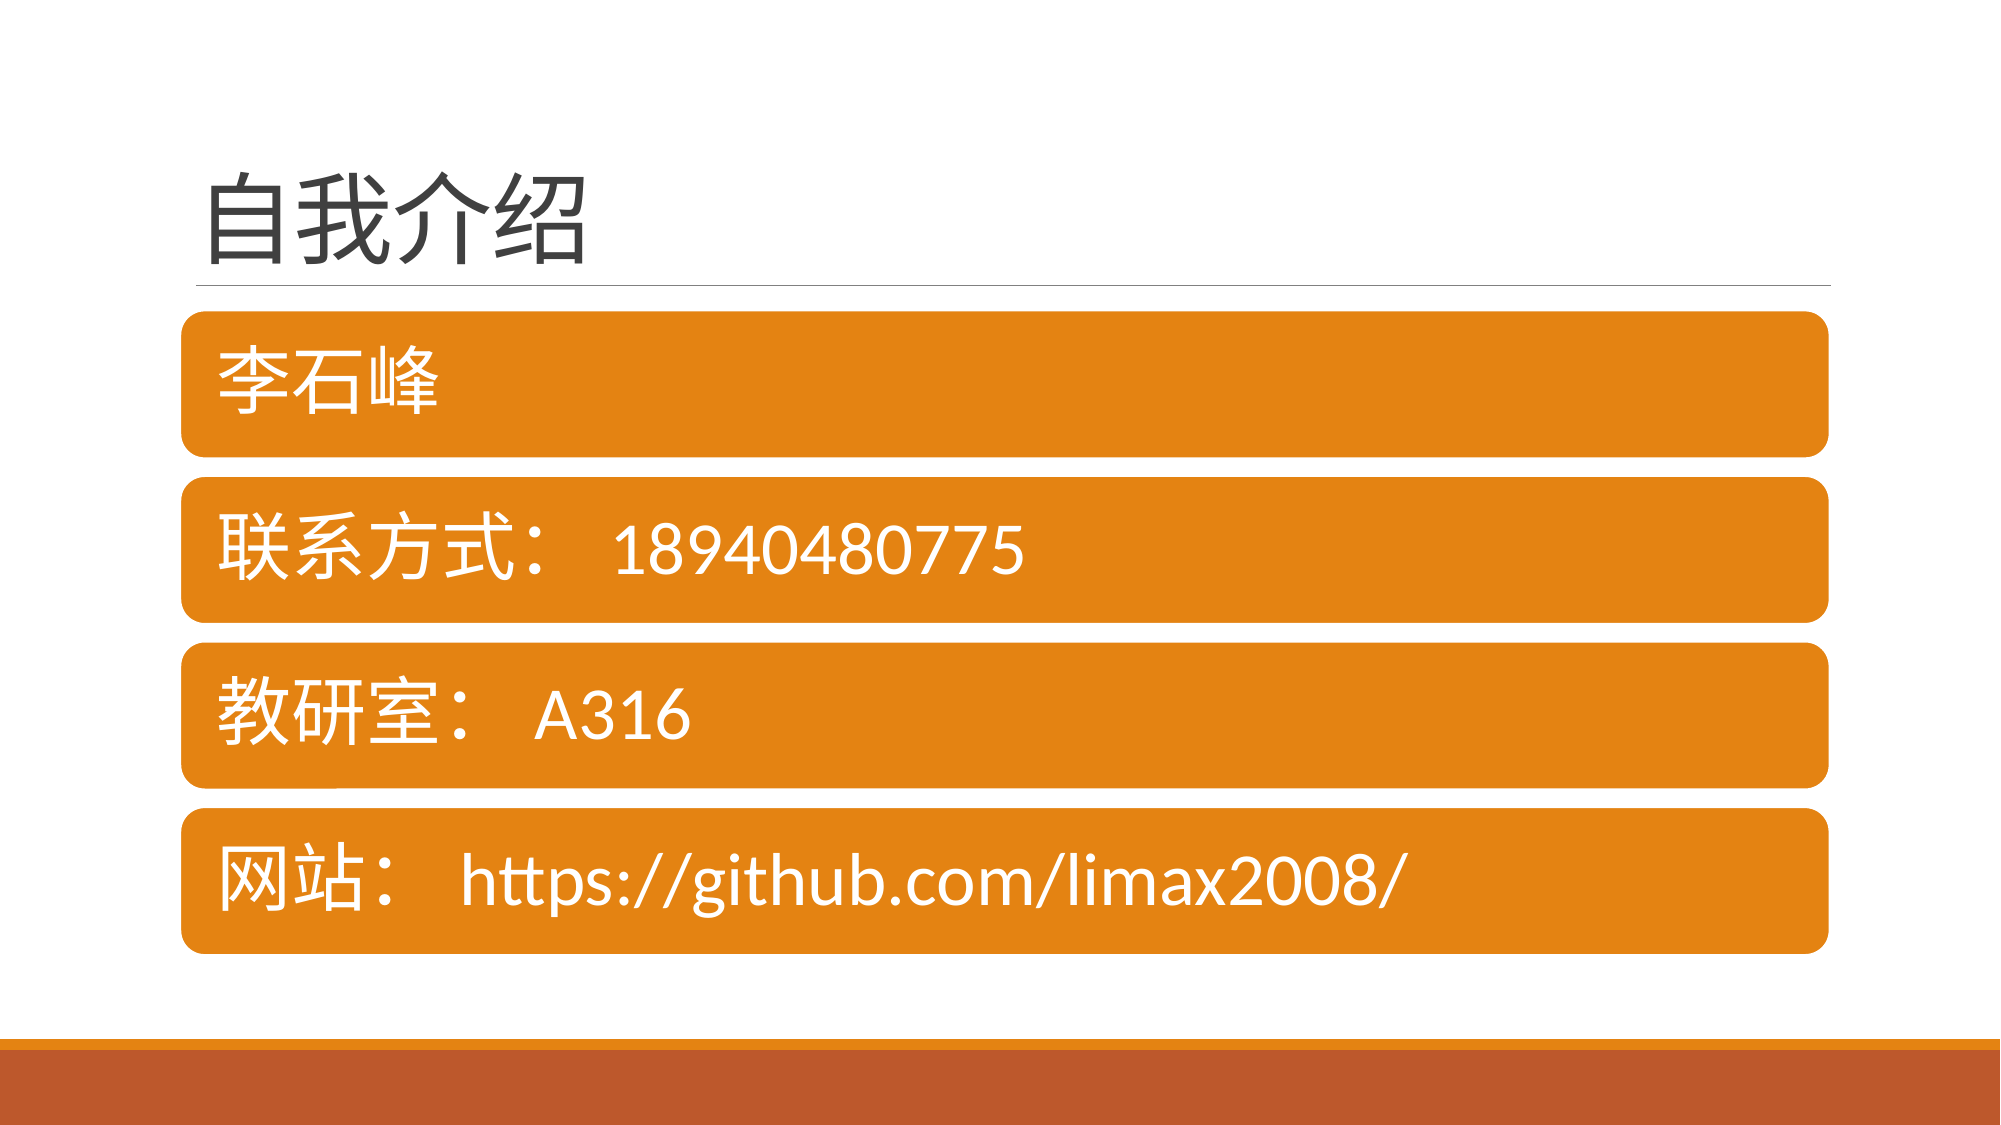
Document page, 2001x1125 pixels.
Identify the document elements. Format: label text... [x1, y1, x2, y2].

title 自我介绍 [179, 47, 1830, 285]
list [179, 302, 1831, 964]
